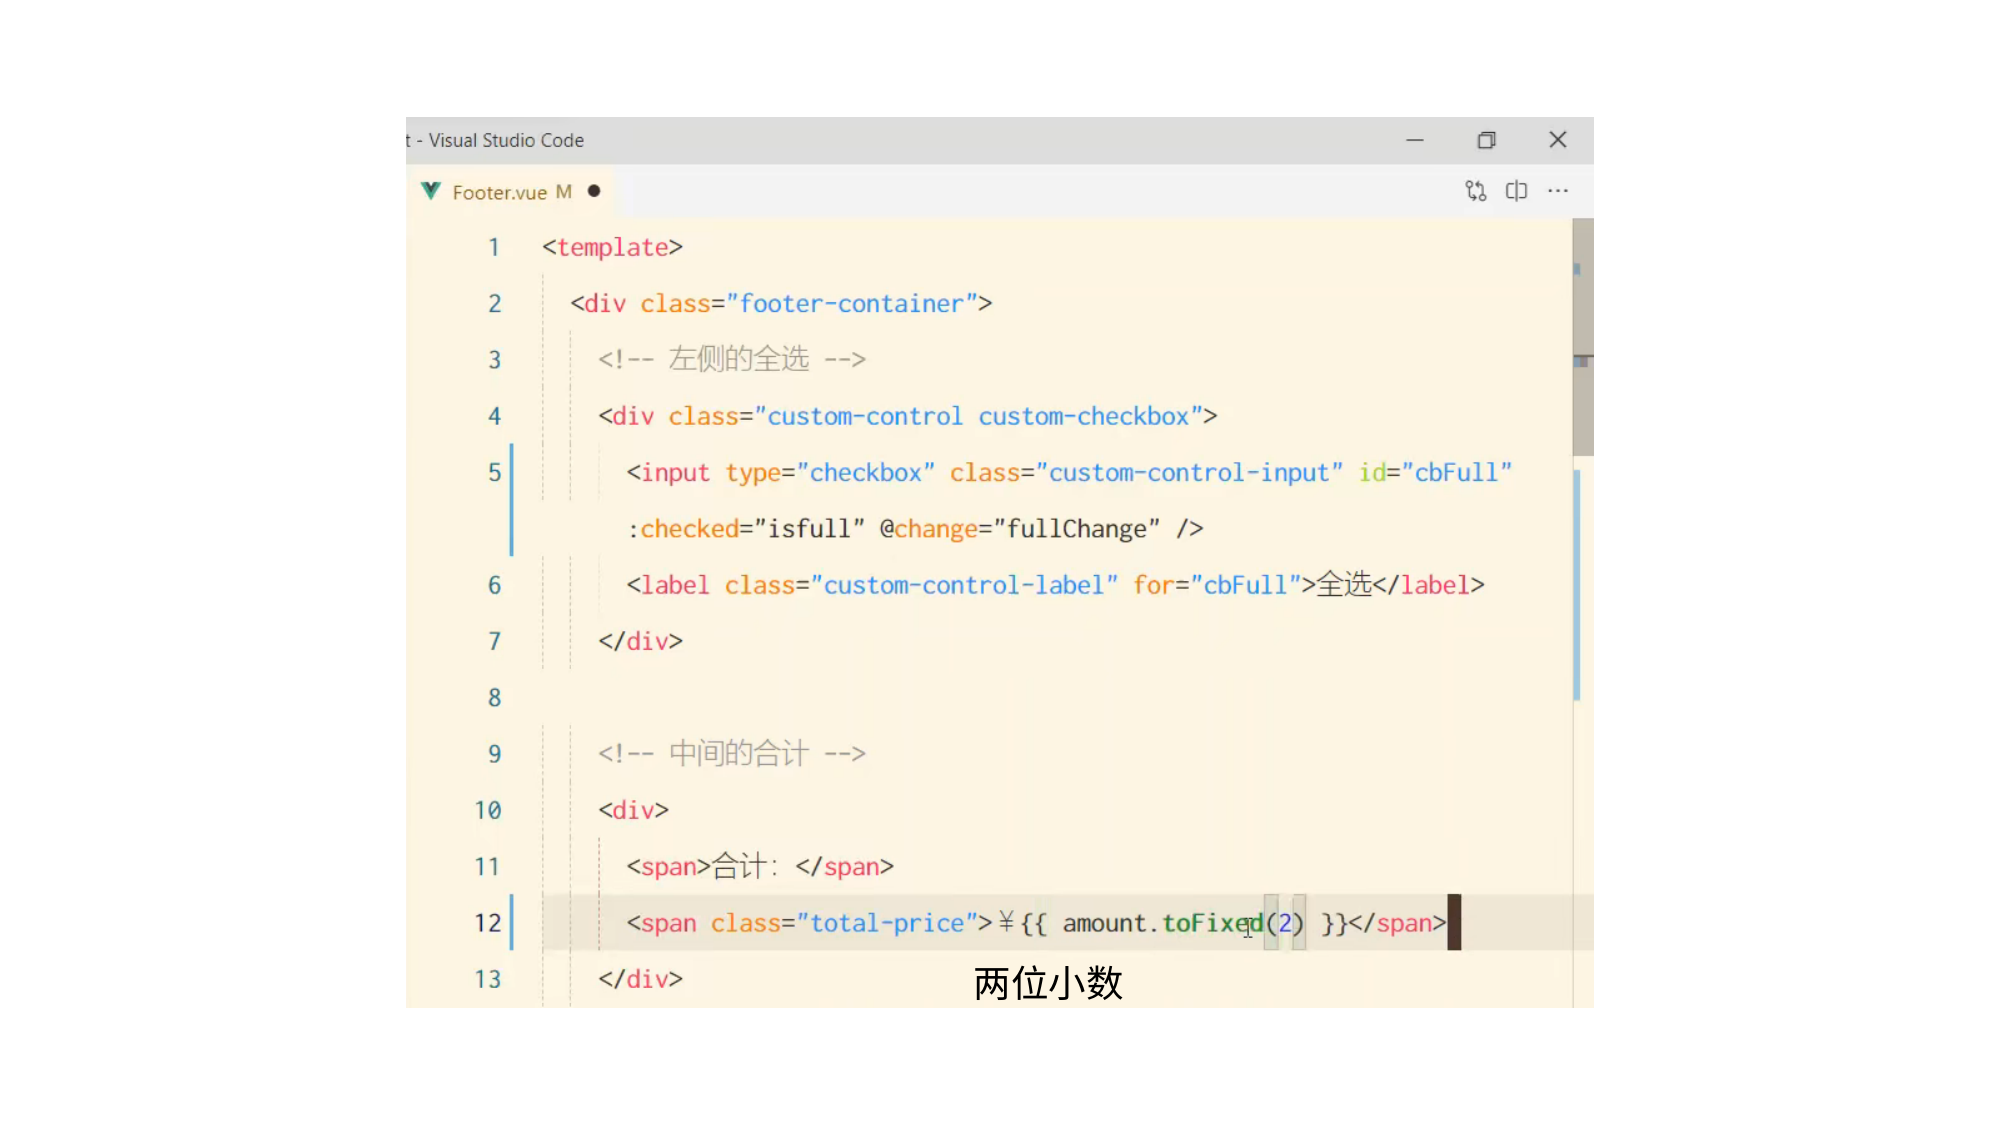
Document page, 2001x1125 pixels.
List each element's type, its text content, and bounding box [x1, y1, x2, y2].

picture [406, 117, 1594, 1008]
text_box 两位小数 [959, 952, 1667, 1013]
